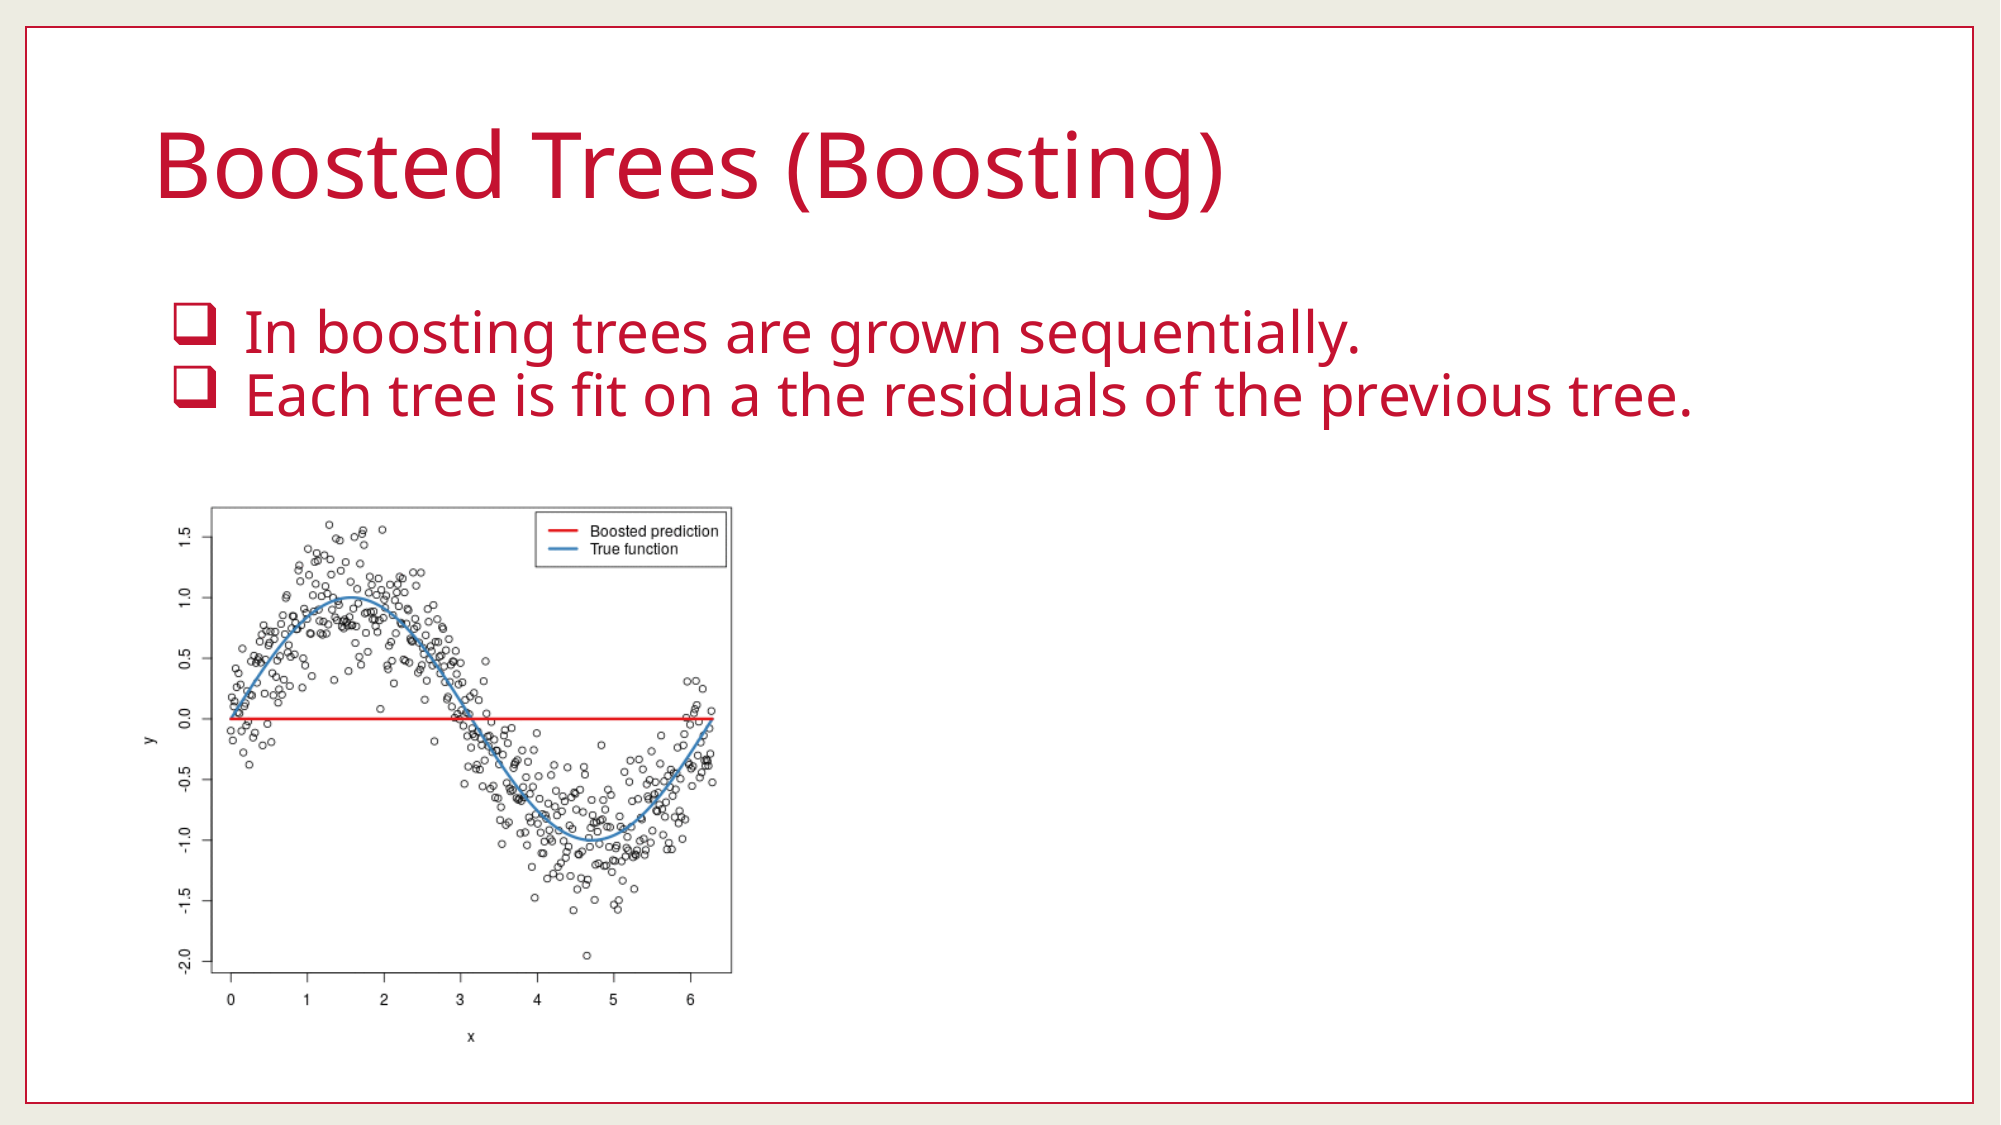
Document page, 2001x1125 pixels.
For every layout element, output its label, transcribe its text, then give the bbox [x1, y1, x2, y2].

title Boosted Trees (Boosting) [137, 59, 1945, 278]
list In boosting trees are grown sequentially. Each tree is fit on a the residuals of the previous tree. [154, 296, 1972, 1010]
picture [137, 433, 770, 1066]
